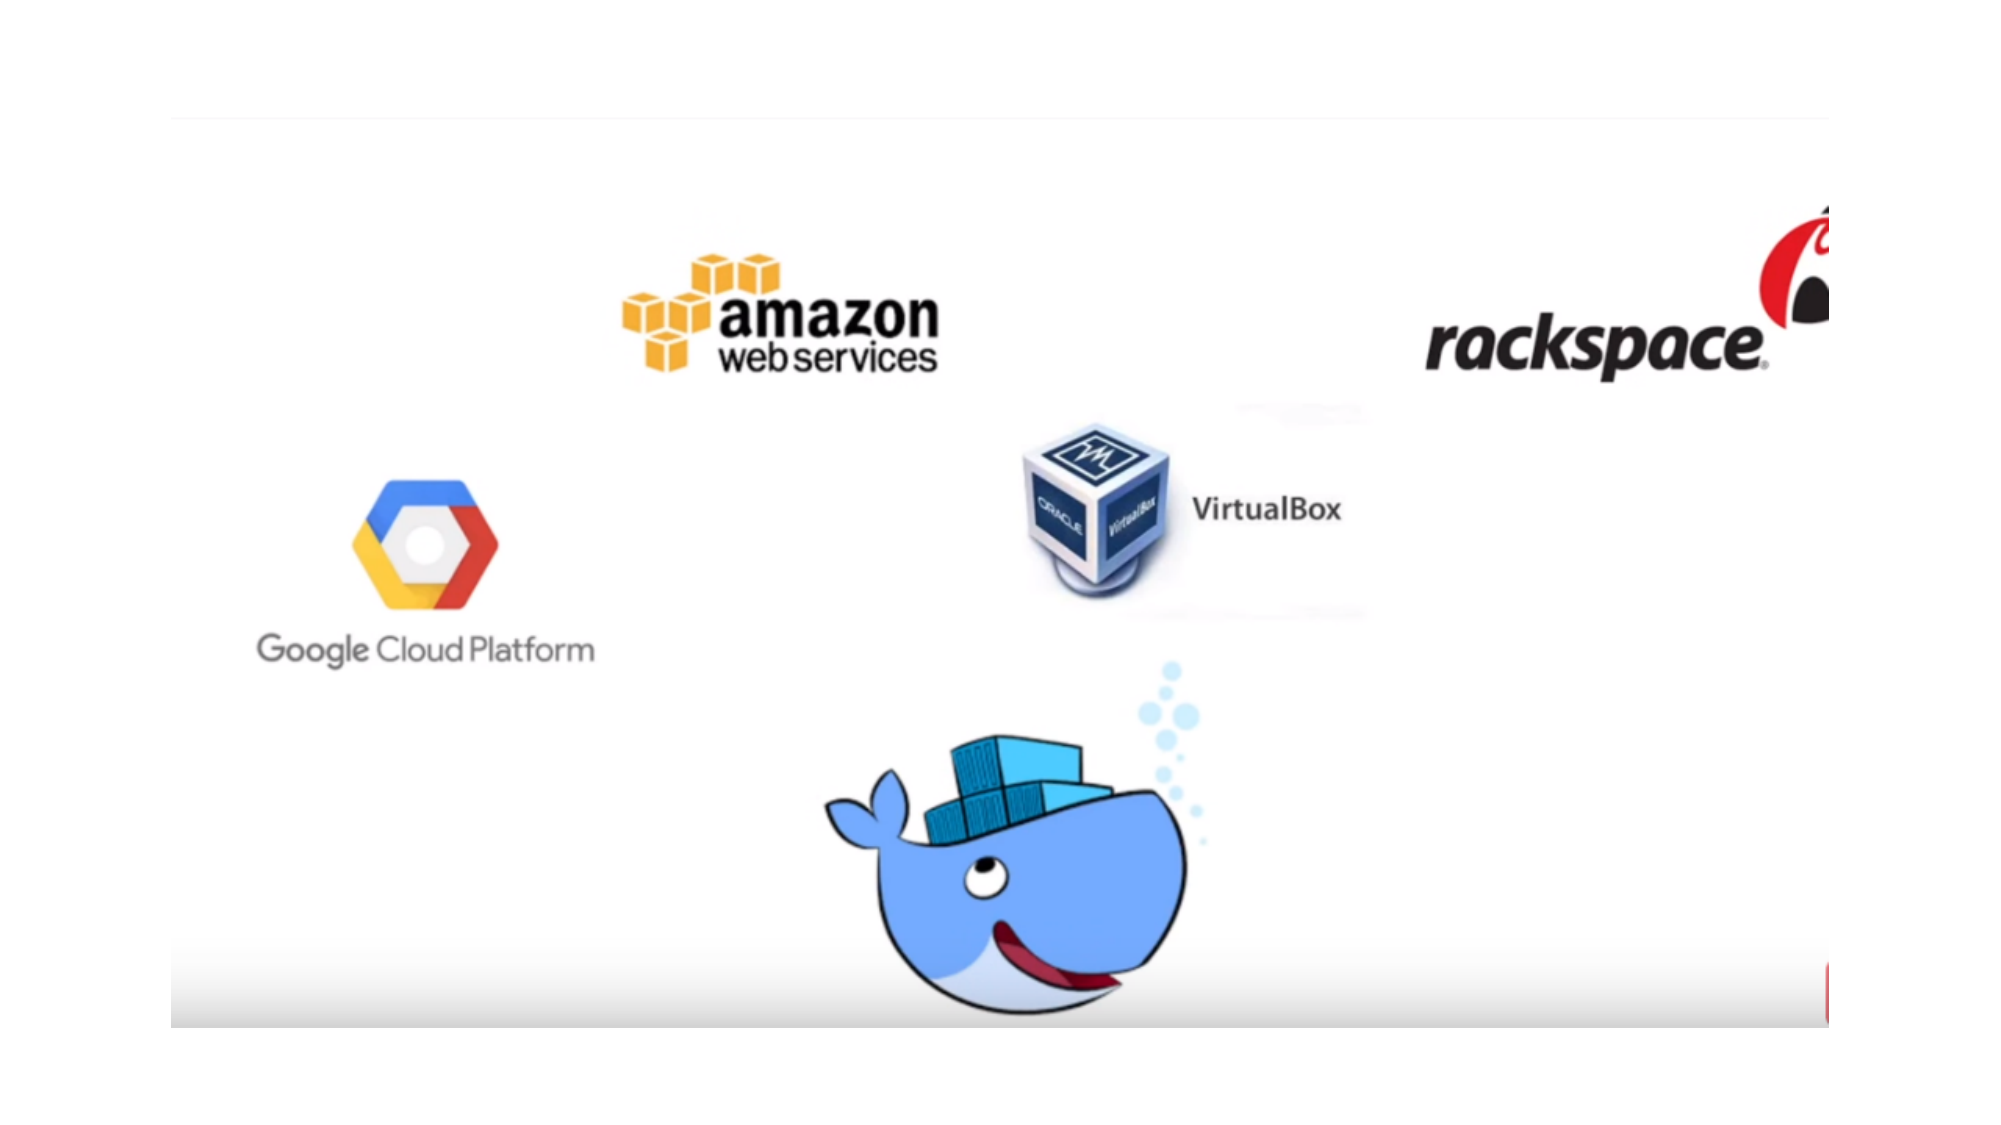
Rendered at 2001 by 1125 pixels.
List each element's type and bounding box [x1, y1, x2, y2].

picture [171, 96, 1829, 1029]
